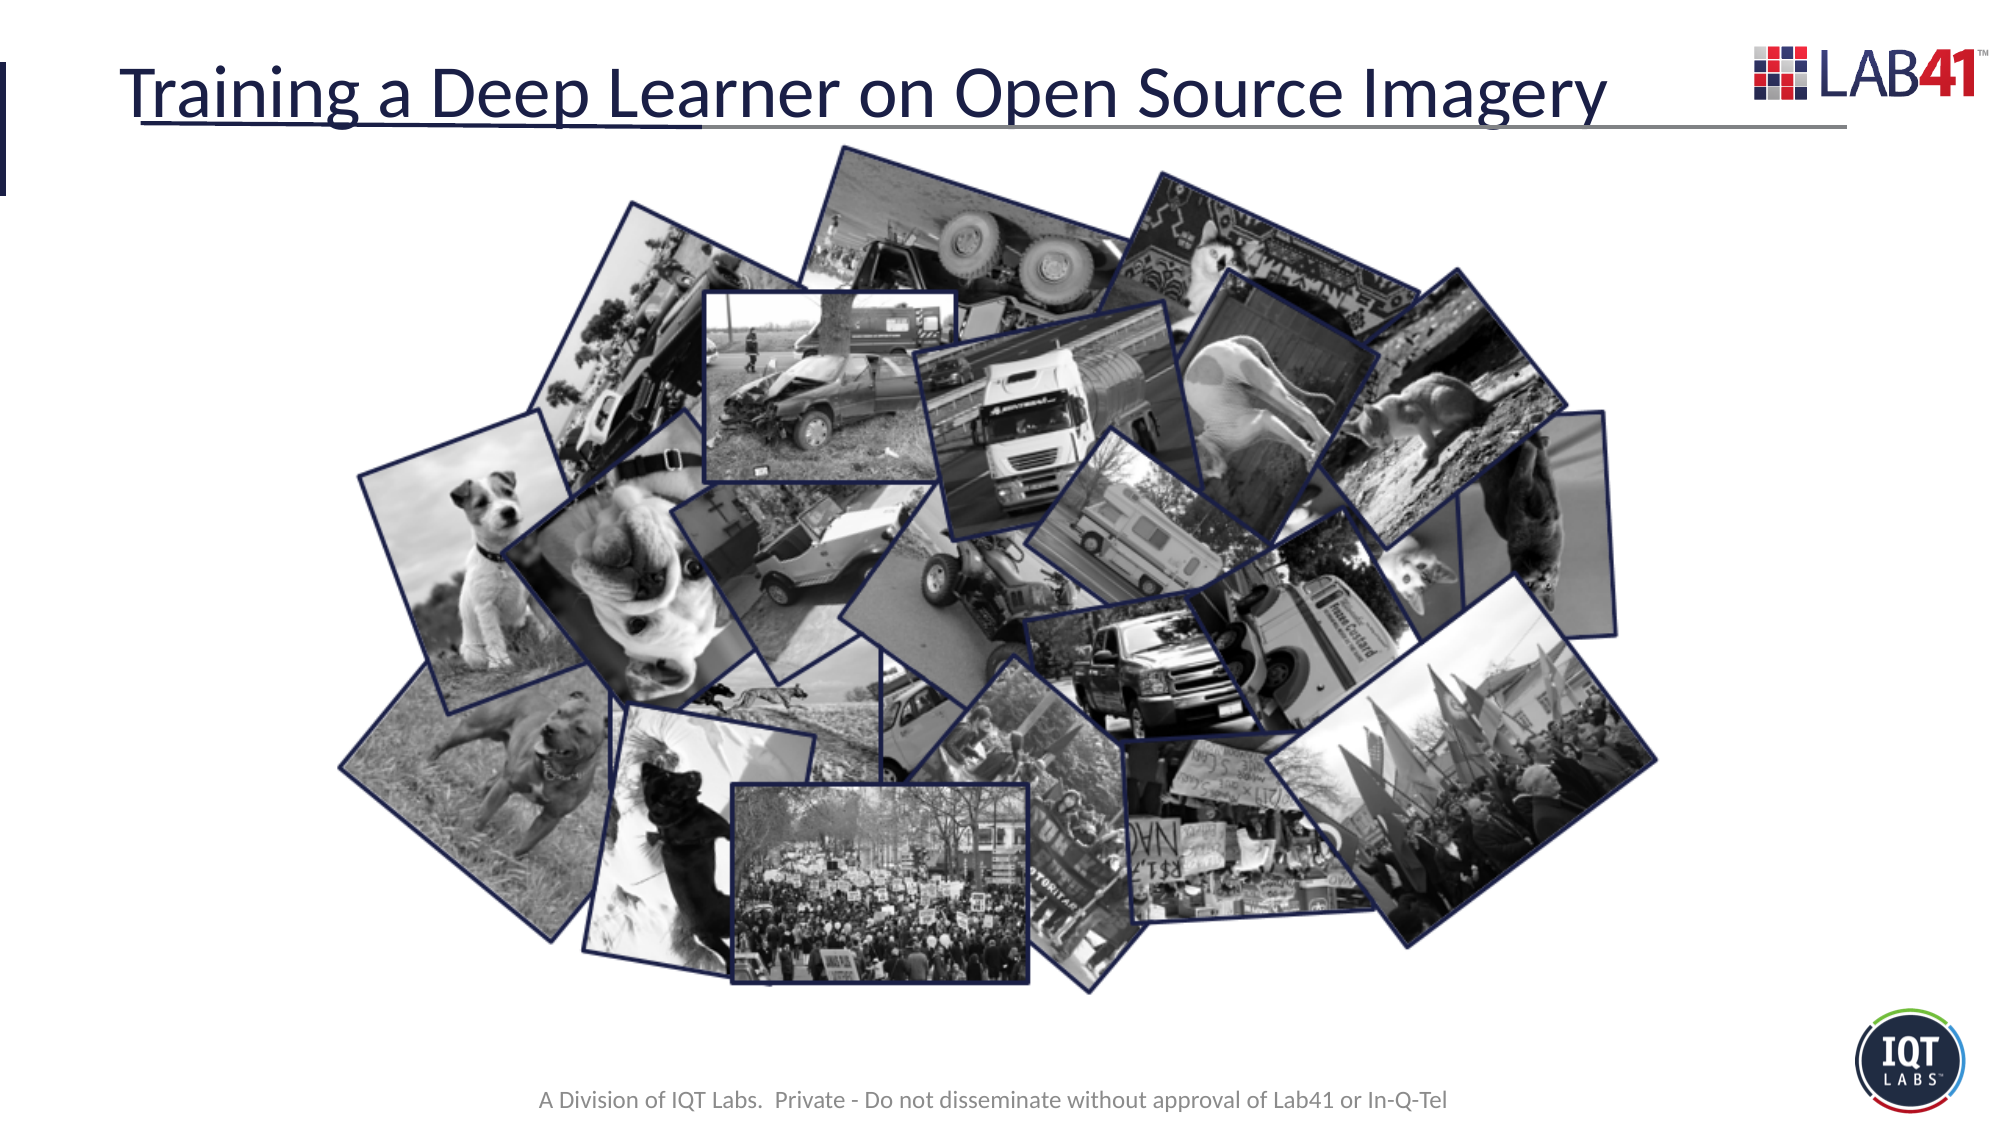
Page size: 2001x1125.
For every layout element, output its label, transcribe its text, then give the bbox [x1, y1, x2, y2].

picture [189, 41, 2000, 127]
text_box Training a Deep Learner on Open Source Imagery [105, 35, 1654, 140]
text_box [140, 123, 702, 128]
footer A Division of IQT Labs. Private - Do not disseminate without approval of Lab41 or In-Q-Tel [507, 1068, 1482, 1125]
picture [1855, 1008, 1966, 1114]
picture [189, 128, 1811, 1023]
